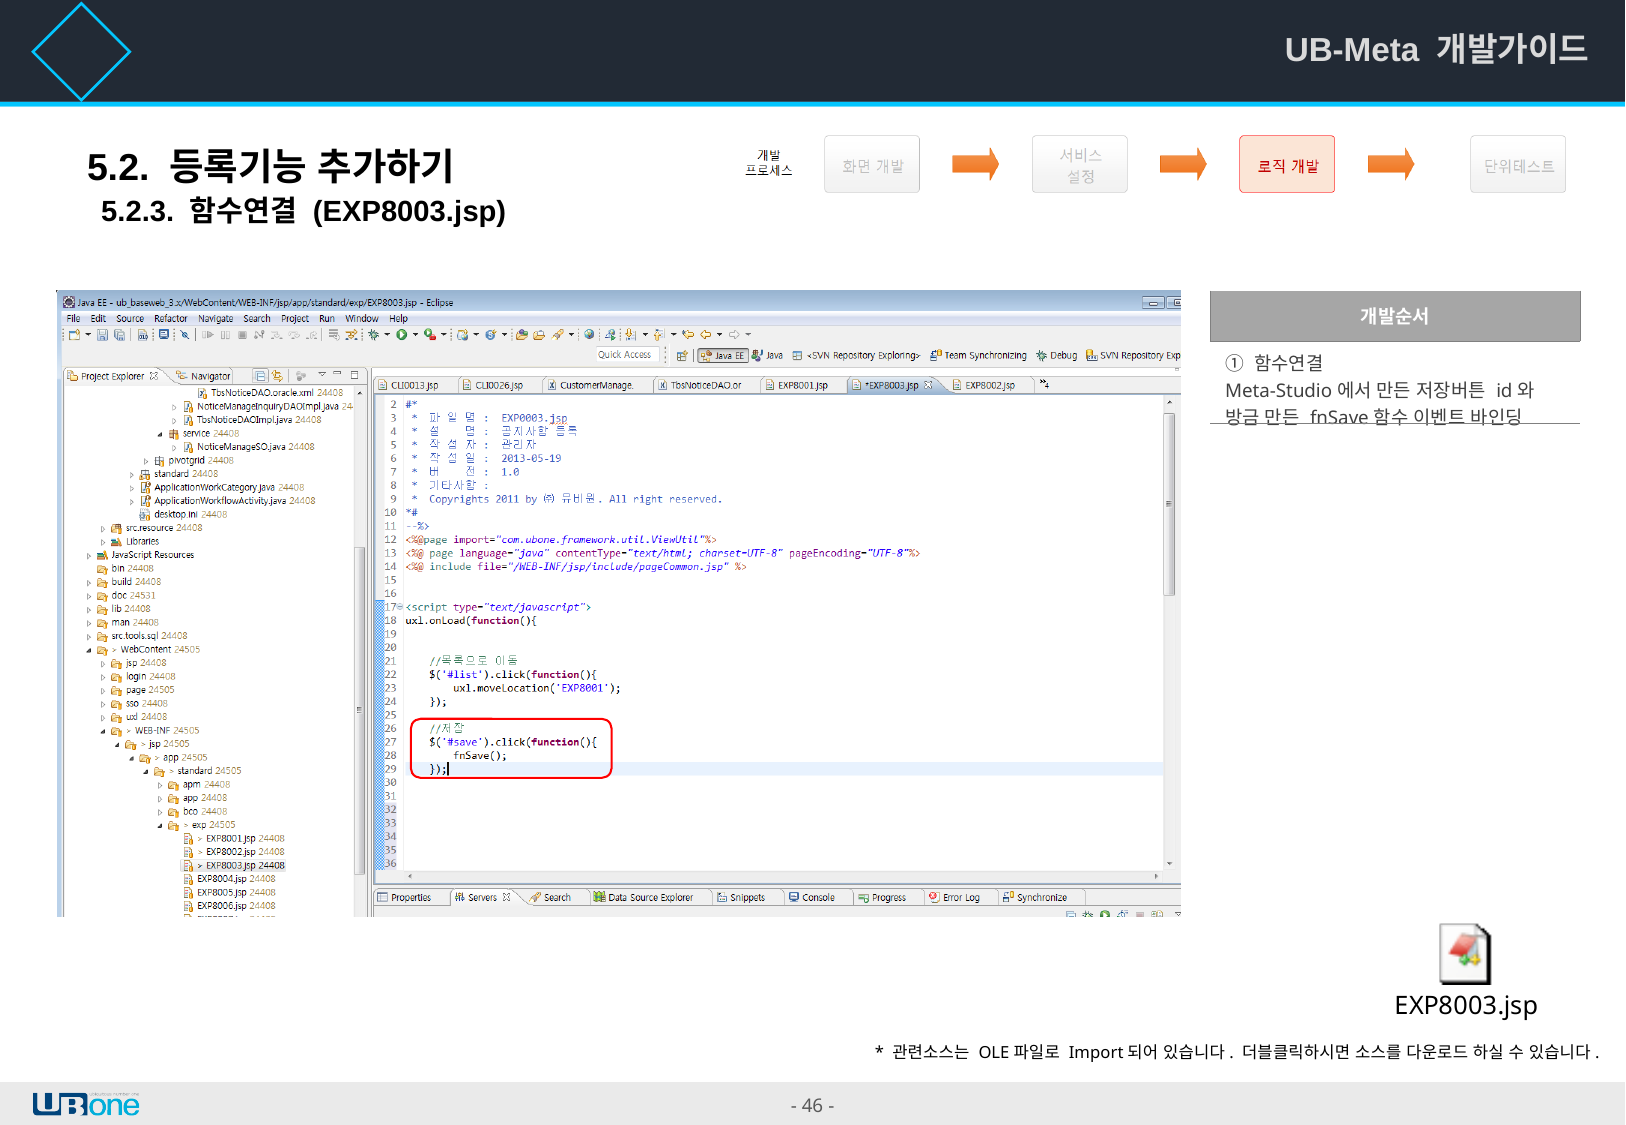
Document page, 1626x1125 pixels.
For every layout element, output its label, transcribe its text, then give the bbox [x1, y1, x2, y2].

table_cell ① 함수연결 Meta-Studio에서 만든 저장버튼 id와 방금 만든 fnSave함수 이벤트 바인딩 [1210, 342, 1580, 423]
picture [56, 290, 1181, 917]
picture [743, 131, 1571, 197]
picture [112, 1102, 118, 1116]
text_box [1379, 916, 1553, 1030]
picture [128, 1109, 140, 1116]
text_box 5.2. 등록기능 추가하기 [72, 135, 471, 196]
picture [32, 1091, 140, 1116]
text_box * 관련소스는 OLE파일로 Import되어 있습니다. 더블클릭하시면 소스를 다운로드 하실 수 있습니다. [860, 1034, 1615, 1070]
text_box 5 공지사항 등록 [56, 19, 872, 79]
text_box 5.2.3. 함수연결 (EXP8003.jsp) [86, 184, 522, 270]
table_header 개발순서 [1211, 292, 1580, 341]
picture [94, 1102, 102, 1112]
